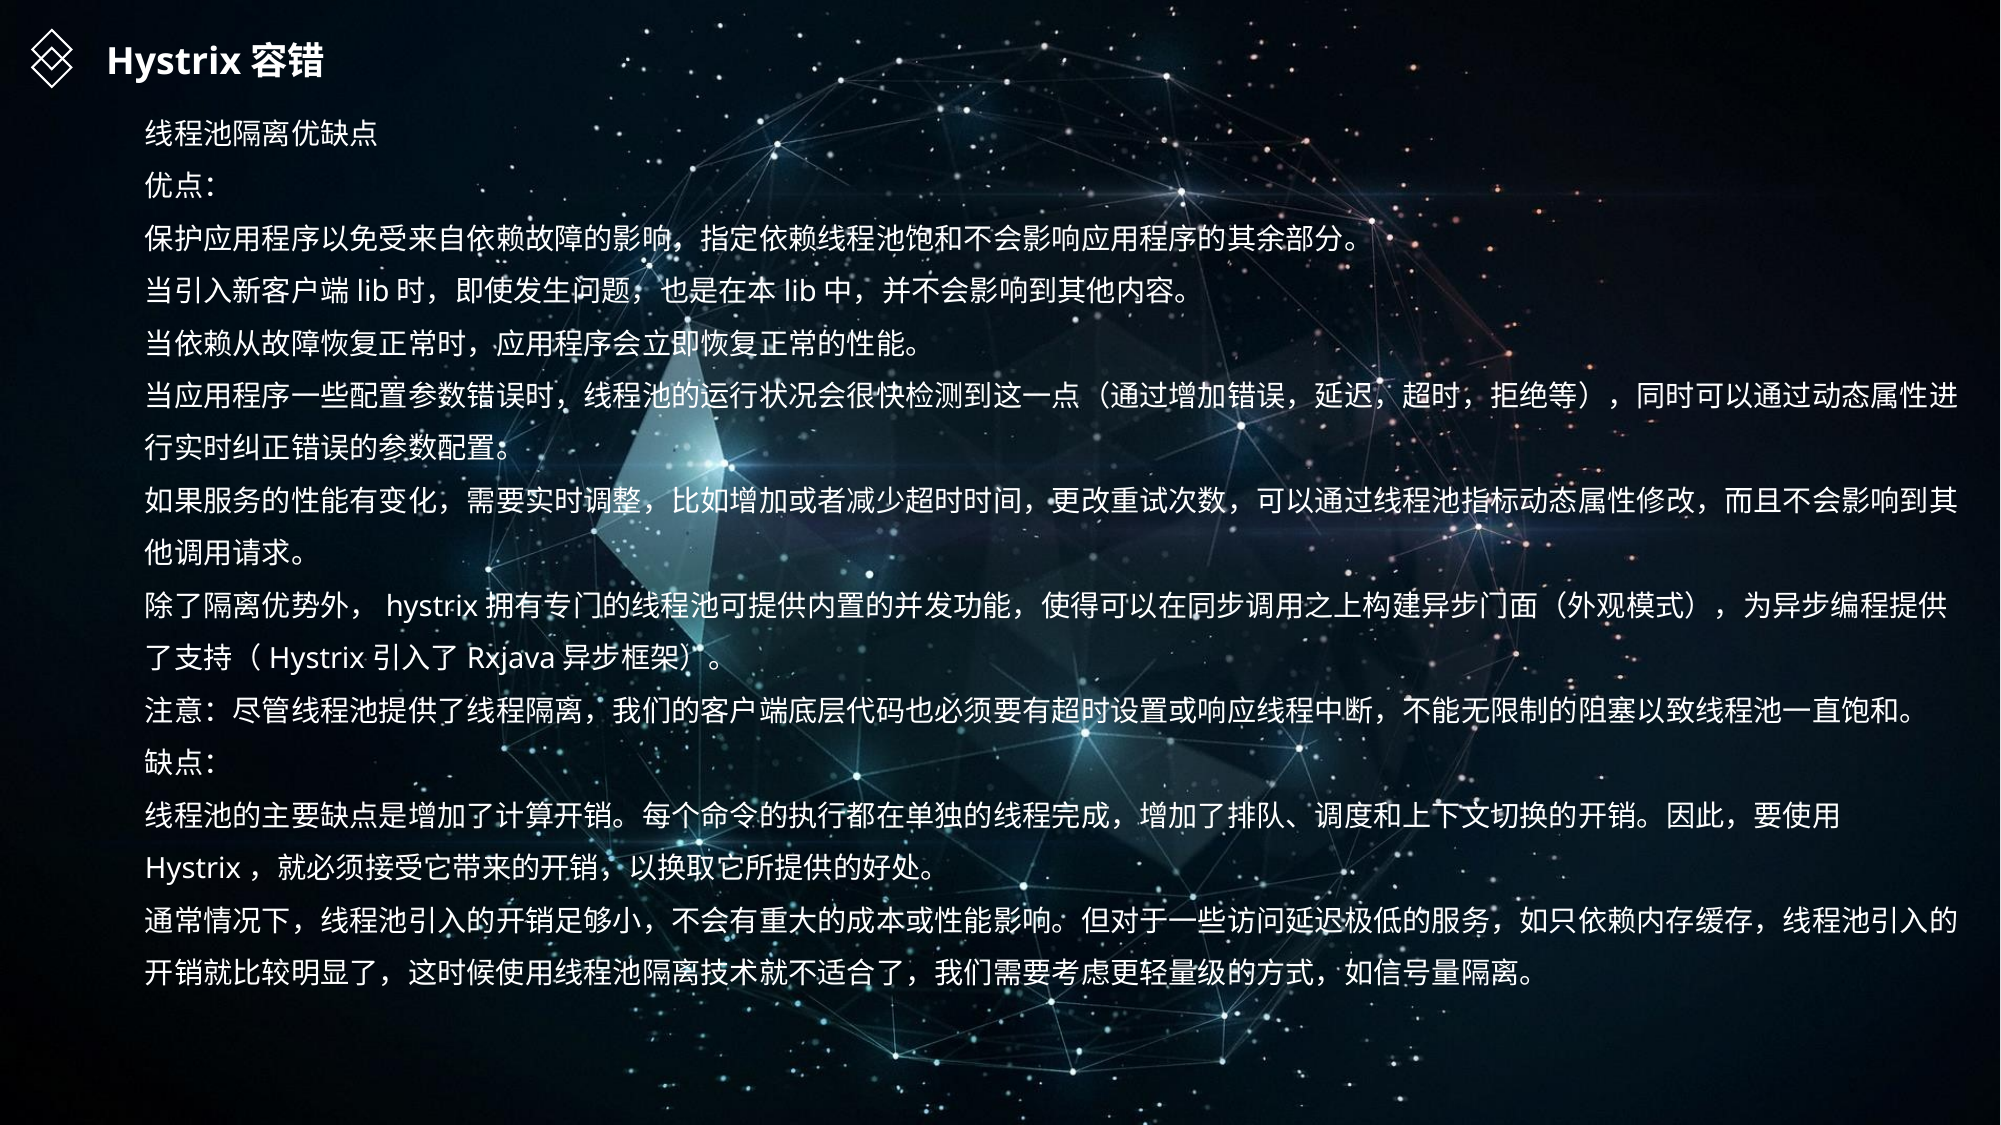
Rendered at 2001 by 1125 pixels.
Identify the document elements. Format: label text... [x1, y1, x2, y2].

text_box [32, 29, 72, 87]
text_box Hystrix容错 [91, 29, 525, 90]
picture [0, 0, 2001, 1125]
text_box 线程池隔离优缺点 优点： 保护应用程序以免受来自依赖故障的影响，指定依赖线程池饱和不会影响应用程序的其余部分。 当引入新客户端lib时，即使发生问题，也是在本lib中，并不会影响到其他内容。 当依赖从故障恢复正常时，应用程序会立即恢复正常的性能。 当应用程序一些配置参数错误时，线程池的运行状况会很快检测到这一点（通过增加错误，延迟，超时，拒绝等），同时可以通过动态属性进行实时纠正错误的参数配置。 如果服务的性能有变化，需要实时调整，比如增加或者减少超时时间，更改重试次数，可以通过线程池指标动态属性修改，而且不会影响到其他调用请求。 除了隔离优势外，hystrix拥有专门的线程池可提供内置的并发功能，使得可以在同步调用之上构建异步门面（外观模式），为异步编程提供了支持（Hystrix引入了Rxjava异步框架）。 注意：尽管线程池提供了线程隔离，我们的客户端底层代码也必须要有超时设置或响应线程中断，不能无限制的阻塞以致线程池一直饱和。 缺点： 线程池的主要缺点是增加了计算开销。每个命令的执行都在单独的线程完成，增加了排队、调度和上下文切换的开销。因此，要使用Hystrix，就必须接受它带来的开销，以换取它所提供的好处。 通常情况下，线程池引入的开销足够小，不会有重大的成本或性能影响。但对于一些访问延迟极低的服务，如只依赖内存缓存，线程池引入的开销就比较明显了，这时候使用线程池隔离技术就不适合了，我们需要考虑更轻量级的方式，如信号量隔离。 [130, 90, 1982, 997]
